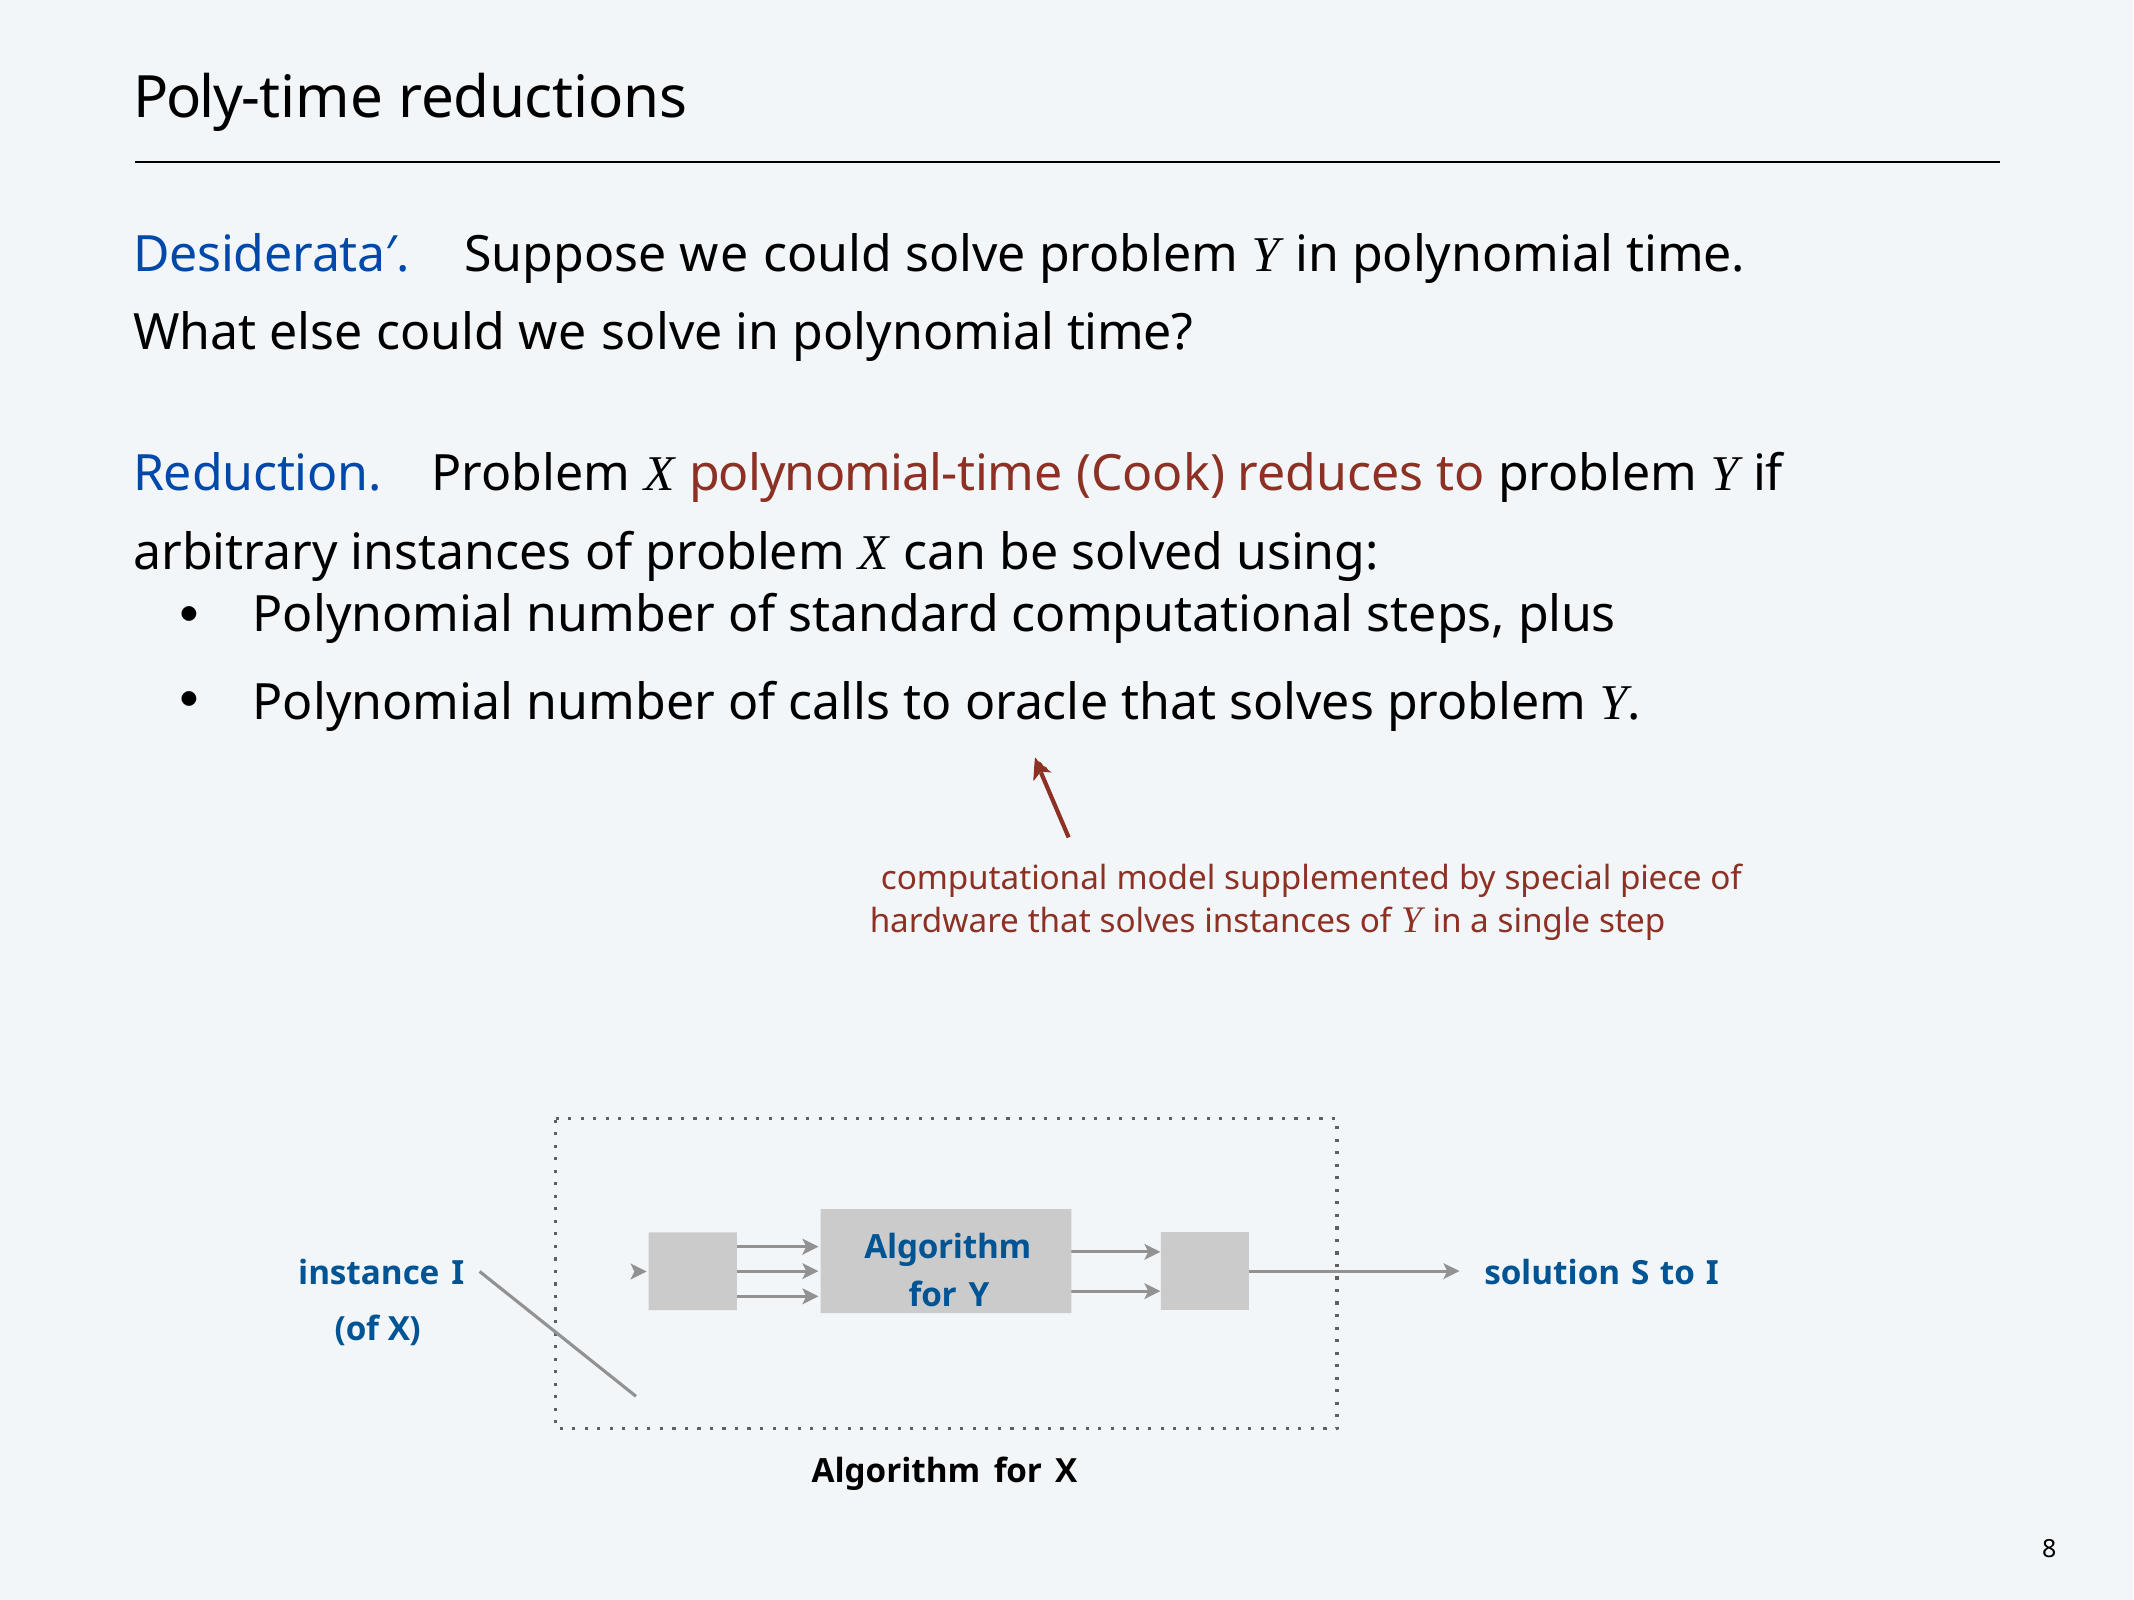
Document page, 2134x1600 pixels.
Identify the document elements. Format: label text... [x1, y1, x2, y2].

slide_number 8 [2027, 1532, 2075, 1600]
text_box instance I (of X) [296, 1233, 467, 1348]
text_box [477, 1116, 1460, 1431]
text_box Desiderata′. Suppose we could solve problem Y in polynomial time. What else could we solve in polynomial time? Reduction. Problem X polynomial-time (Cook) reduces to problem Y if arbitrary instances of problem X can be solved using: ・Polynomial number of standard computational steps, plus ・Polynomial number of calls to oracle that solves problem Y. [124, 200, 1843, 744]
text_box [1033, 757, 1072, 840]
text_box computational model supplemented by special piece of hardware that solves instances of Y in a single step [867, 851, 1748, 940]
text_box Algorithm for X [809, 1446, 1081, 1489]
title Poly-time reductions [131, 43, 1712, 200]
text_box solution S to I [1482, 1249, 1725, 1292]
